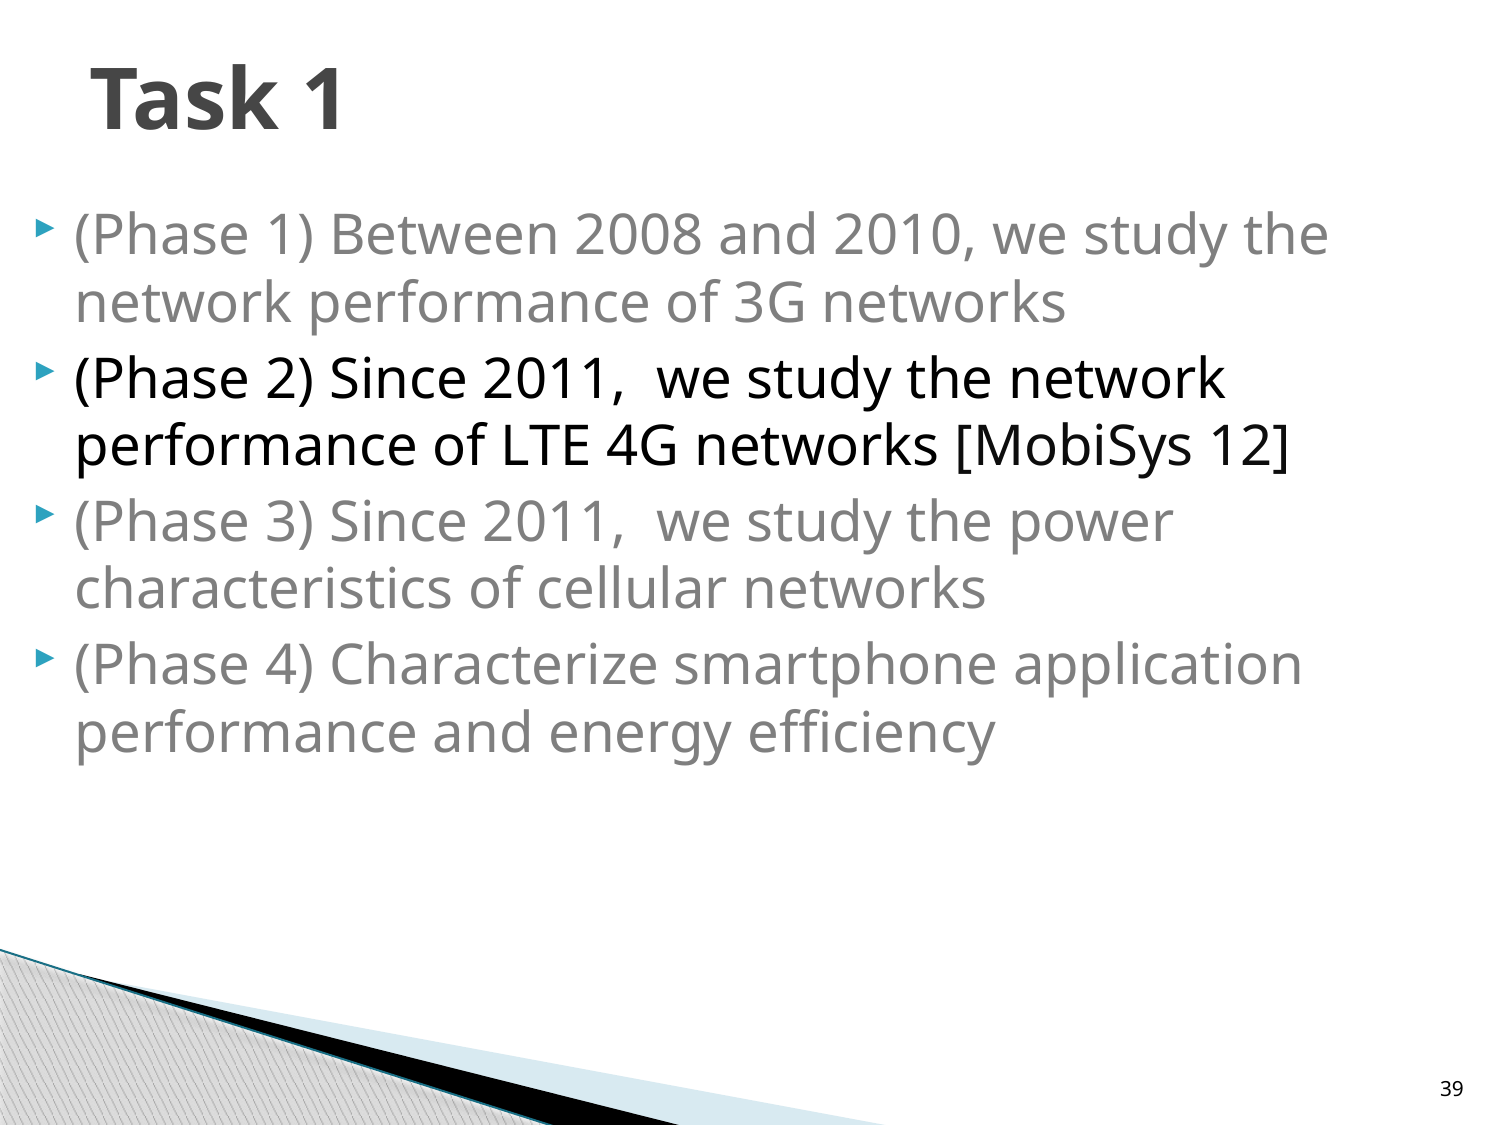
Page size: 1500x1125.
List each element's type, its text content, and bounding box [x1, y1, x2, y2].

title Task 1 [75, 0, 1425, 192]
list (Phase 1) Between 2008 and 2010, we study the network performance of 3G networks (Phase 2) Since 2011, we study the network performance of LTE 4G networks [MobiSys 12] (Phase 3) Since 2011, we study the power characteristics of cellular networks (Phase 4) Characterize smartphone application performance and energy efficiency [0, 191, 1500, 1125]
slide_number 39 [1418, 1051, 1479, 1112]
